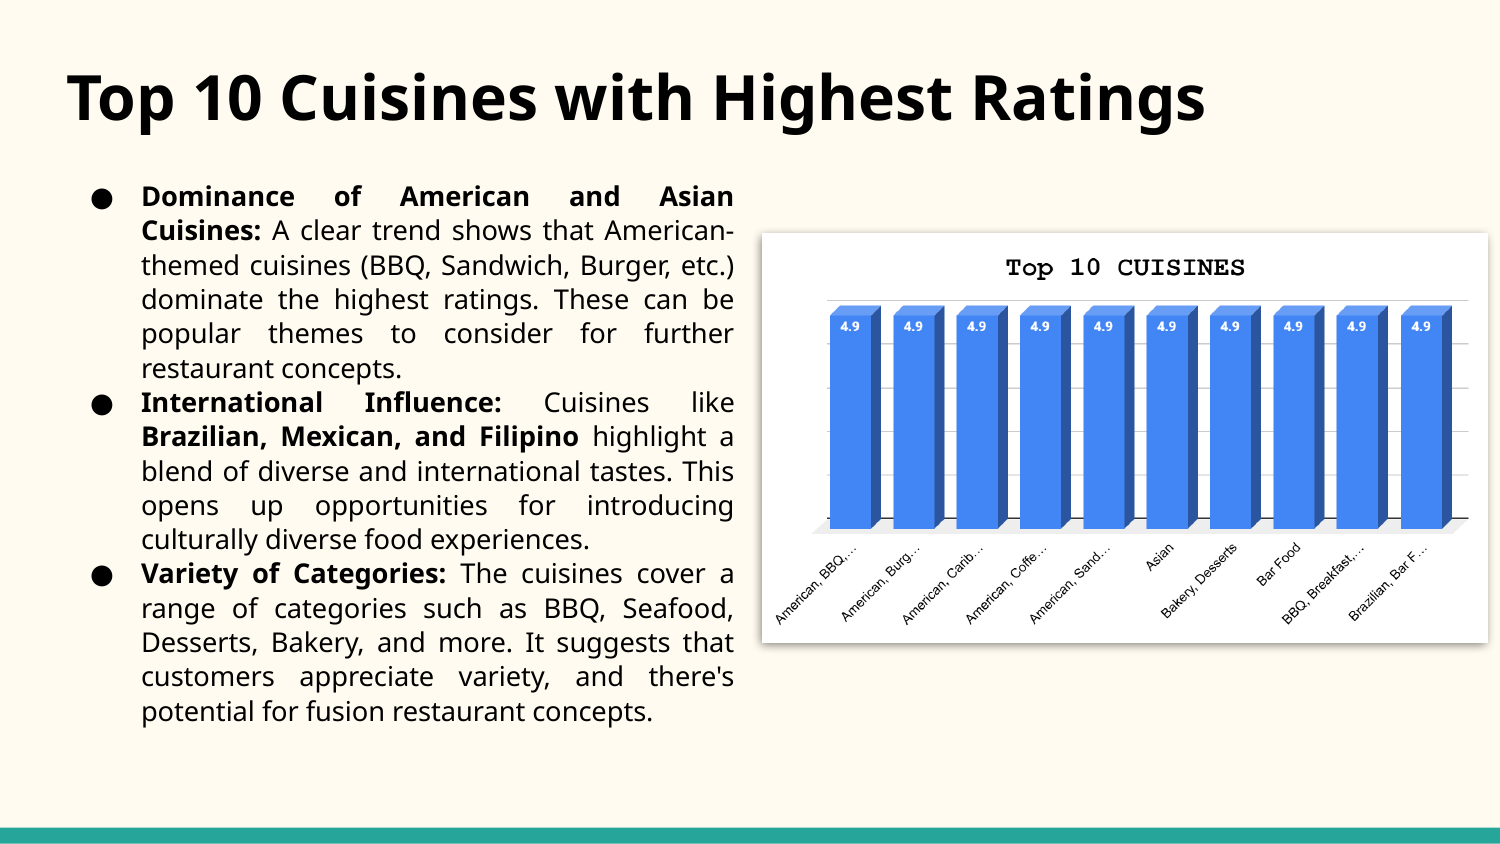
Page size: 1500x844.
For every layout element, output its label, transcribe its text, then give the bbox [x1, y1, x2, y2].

picture [761, 233, 1488, 644]
list Dominance of American and Asian Cuisines: A clear trend shows that American-themed cuisines (BBQ, Sandwich, Burger, etc.) dominate the highest ratings. These can be popular themes to consider for further restaurant concepts. International Influence: Cuisines like Brazilian, Mexican, and Filipino highlight a blend of diverse and international tastes. This opens up opportunities for introducing culturally diverse food experiences. Variety of Categories: The cuisines cover a range of categories such as BBQ, Seafood, Desserts, Bakery, and more. It suggests that customers appreciate variety, and there's potential for fusion restaurant concepts. [51, 162, 750, 750]
title Top 10 Cuisines with Highest Ratings [51, 42, 1449, 143]
